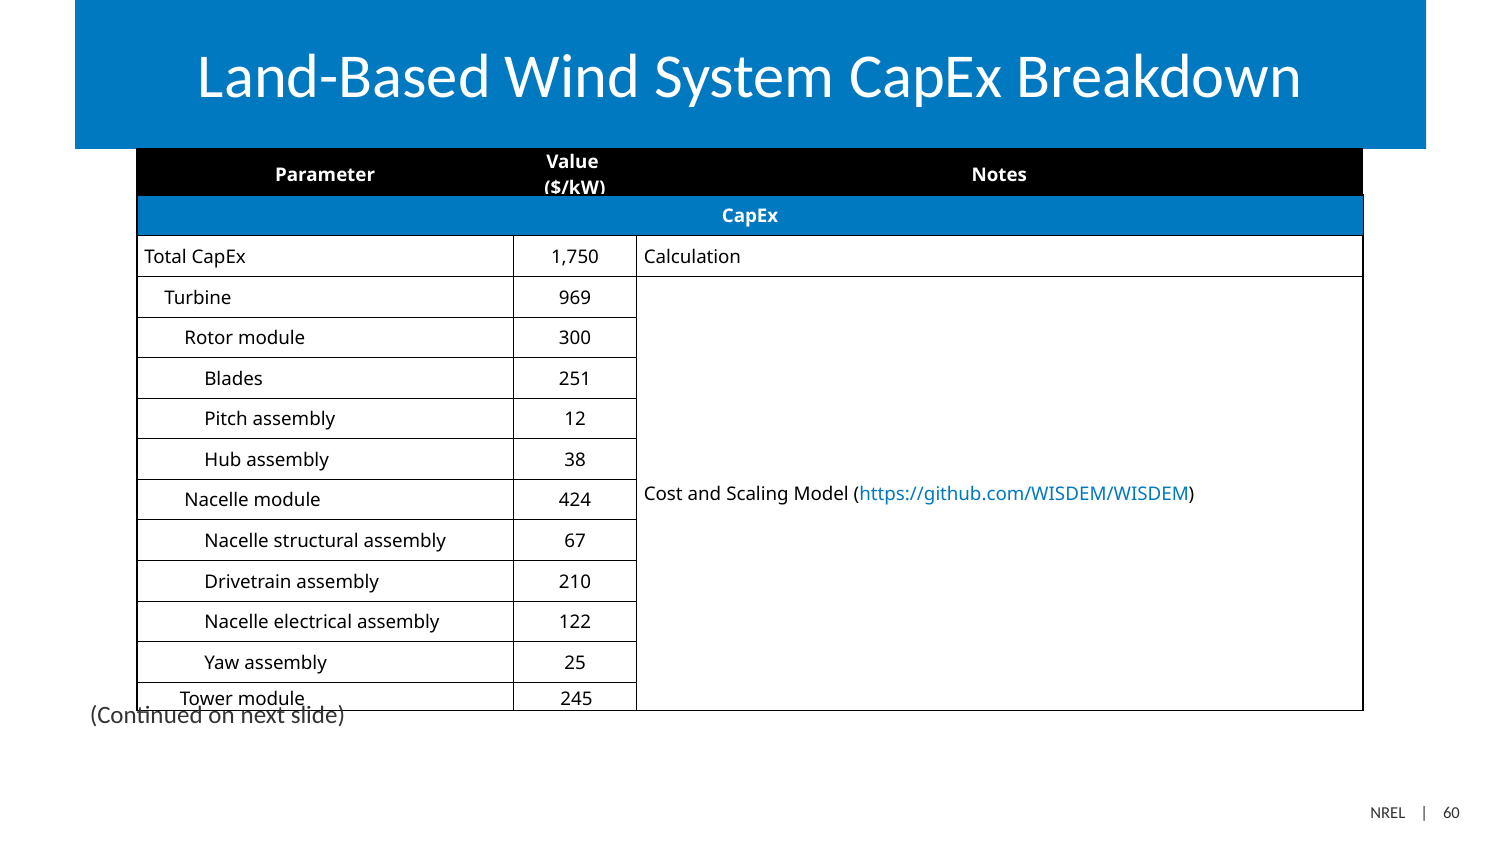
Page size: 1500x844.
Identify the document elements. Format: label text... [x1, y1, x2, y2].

table_header Value ($/kW) [514, 150, 636, 194]
text_box (Continued on next slide) [75, 691, 504, 737]
table_cell 210 [514, 561, 636, 601]
table_cell Pitch assembly [138, 399, 513, 438]
table_cell 38 [514, 439, 636, 479]
table_cell 67 [514, 520, 636, 560]
table_cell 300 [514, 318, 636, 357]
table_cell Blades [138, 358, 513, 398]
table_header Parameter [138, 150, 513, 194]
table_cell Drivetrain assembly [138, 561, 513, 601]
table_cell Tower module [138, 683, 513, 710]
table_cell Yaw assembly [138, 642, 513, 682]
table_header Notes [637, 150, 1361, 194]
table_cell Rotor module [138, 318, 513, 357]
table_cell Nacelle module [138, 480, 513, 519]
table_cell 969 [514, 277, 636, 317]
table_cell 122 [514, 602, 636, 641]
table_cell 424 [514, 480, 636, 519]
table_cell 25 [514, 642, 636, 682]
table_cell Turbine [138, 277, 513, 317]
table_cell Hub assembly [138, 439, 513, 479]
title Land-Based Wind System CapEx Breakdown [75, 0, 1427, 149]
table_cell 251 [514, 358, 636, 398]
table_cell 1,750 [514, 236, 636, 276]
table_cell Cost and Scaling Model (https://github.com/WISDEM/WISDEM) [637, 277, 1362, 710]
table_cell Total CapEx [138, 236, 513, 276]
table_cell Calculation [637, 236, 1362, 276]
table_header CapEx [138, 196, 1363, 235]
table_cell Nacelle structural assembly [138, 520, 513, 560]
table_cell 245 [514, 683, 636, 710]
table_cell Nacelle electrical assembly [138, 602, 513, 641]
table_cell 12 [514, 399, 636, 438]
